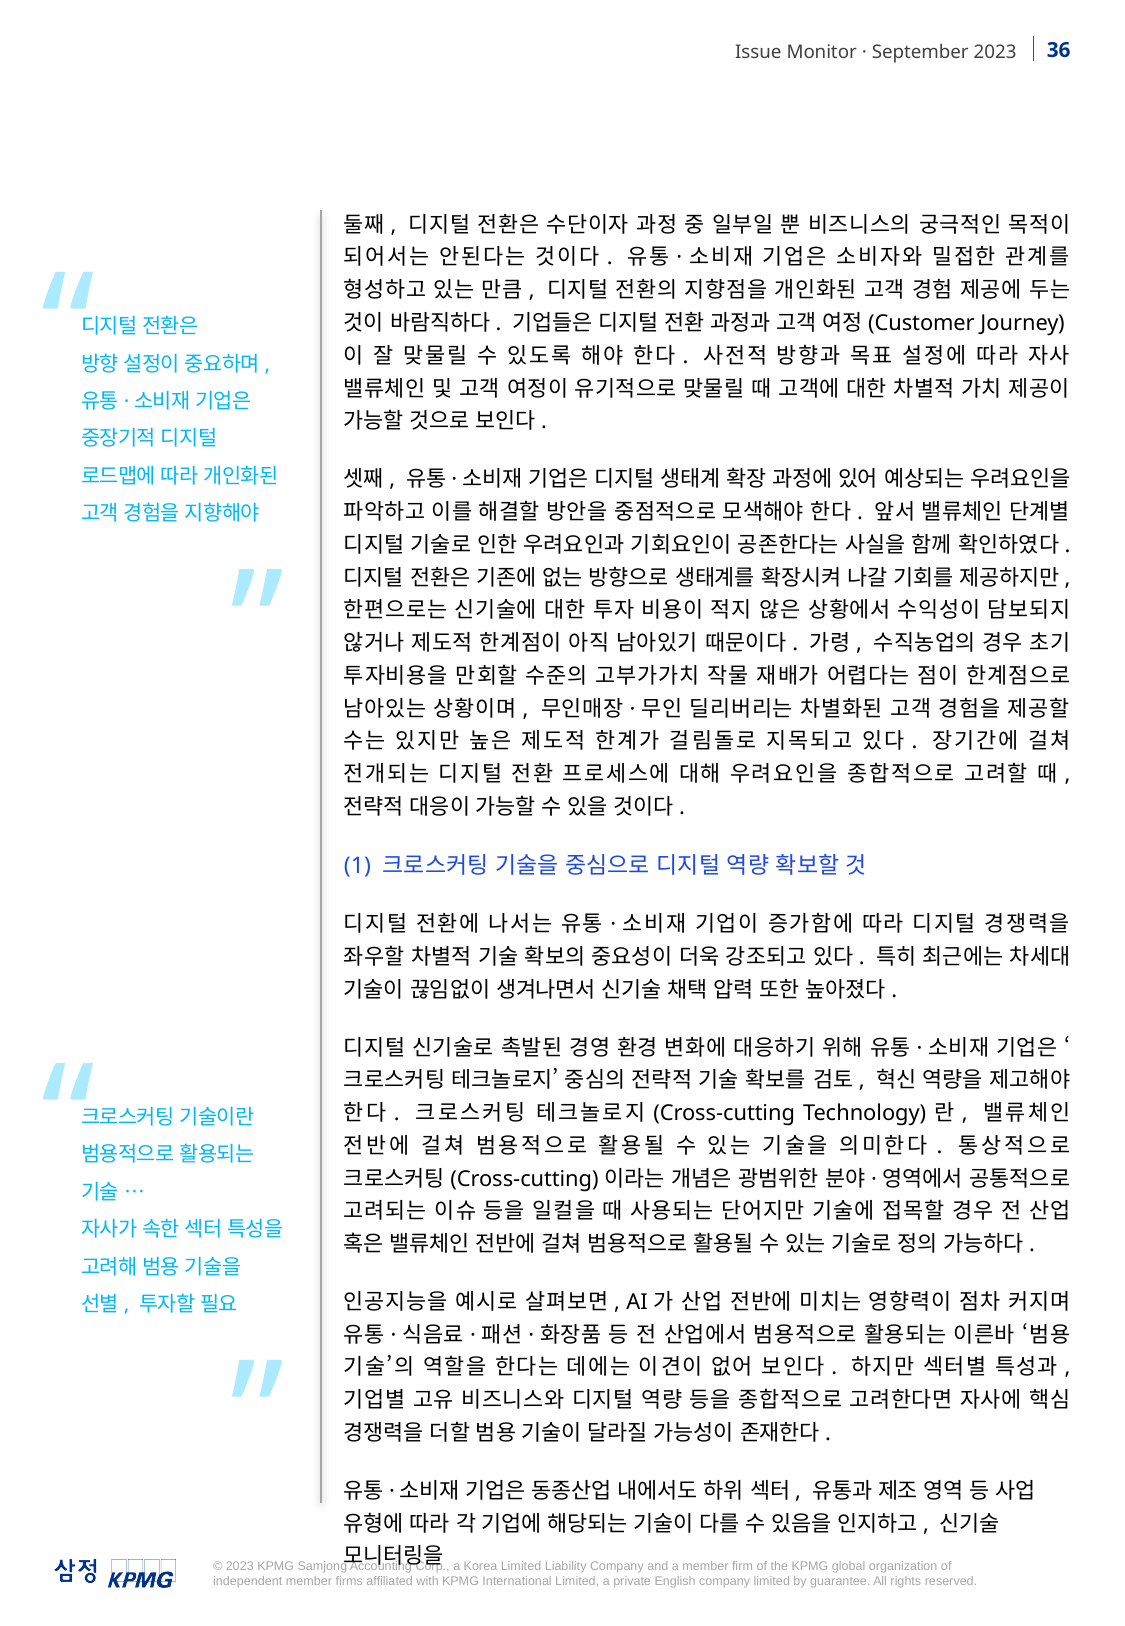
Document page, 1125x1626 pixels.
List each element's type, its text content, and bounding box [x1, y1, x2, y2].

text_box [26, 221, 303, 620]
picture [54, 1559, 176, 1588]
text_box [26, 1012, 303, 1411]
text_box 둘째, 디지털 전환은 수단이자 과정 중 일부일 뿐 비즈니스의 궁극적인 목적이 되어서는 안된다는 것이다. 유통·소비재 기업은 소비자와 밀접한 관계를 형성하고 있는 만큼, 디지털 전환의 지향점을 개인화된 고객 경험 제공에 두는 것이 바람직하다. 기업들은 디지털 전환 과정과 고객 여정(Customer Journey)이 잘 맞물릴 수 있도록 해야 한다. 사전적 방향과 목표 설정에 따라 자사 밸류체인 및 고객 여정이 유기적으로 맞물릴 때 고객에 대한 차별적 가치 제공이 가능할 것으로 보인다. 셋째, 유통·소비재 기업은 디지털 생태계 확장 과정에 있어 예상되는 우려요인을 파악하고 이를 해결할 방안을 중점적으로 모색해야 한다. 앞서 밸류체인 단계별 디지털 기술로 인한 우려요인과 기회요인이 공존한다는 사실을 함께 확인하였다. 디지털 전환은 기존에 없는 방향으로 생태계를 확장시켜 나갈 기회를 제공하지만, 한편으로는 신기술에 대한 투자 비용이 적지 않은 상황에서 수익성이 담보되지 않거나 제도적 한계점이 아직 남아있기 때문이다. 가령, 수직농업의 경우 초기 투자비용을 만회할 수준의 고부가가치 작물 재배가 어렵다는 점이 한계점으로 남아있는 상황이며, 무인매장·무인 딜리버리는 차별화된 고객 경험을 제공할 수는 있지만 높은 제도적 한계가 걸림돌로 지목되고 있다. 장기간에 걸쳐 전개되는 디지털 전환 프로세스에 대해 우려요인을 종합적으로 고려할 때, 전략적 대응이 가능할 수 있을 것이다. (1) 크로스커팅 기술을 중심으로 디지털 역량 확보할 것 디지털 전환에 나서는 유통·소비재 기업이 증가함에 따라 디지털 경쟁력을 좌우할 차별적 기술 확보의 중요성이 더욱 강조되고 있다. 특히 최근에는 차세대 기술이 끊임없이 생겨나면서 신기술 채택 압력 또한 높아졌다. 디지털 신기술로 촉발된 경영 환경 변화에 대응하기 위해 유통·소비재 기업은 ‘크로스커팅 테크놀로지’ 중심의 전략적 기술 확보를 검토, 혁신 역량을 제고해야 한다. 크로스커팅 테크놀로지(Cross-cutting Technology)란, 밸류체인 전반에 걸쳐 범용적으로 활용될 수 있는 기술을 의미한다. 통상적으로 크로스커팅(Cross-cutting)이라는 개념은 광범위한 분야·영역에서 공통적으로 고려되는 이슈 등을 일컬을 때 사용되는 단어지만 기술에 접목할 경우 전 산업 혹은 밸류체인 전반에 걸쳐 범용적으로 활용될 수 있는 기술로 정의 가능하다. 인공지능을 예시로 살펴보면, AI가 산업 전반에 미치는 영향력이 점차 커지며 유통·식음료·패션·화장품 등 전 산업에서 범용적으로 활용되는 이른바 ‘범용 기술’의 역할을 한다는 데에는 이견이 없어 보인다. 하지만 섹터별 특성과, 기업별 고유 비즈니스와 디지털 역량 등을 종합적으로 고려한다면 자사에 핵심 경쟁력을 더할 범용 기술이 달라질 가능성이 존재한다. 유통·소비재 기업은 동종산업 내에서도 하위 섹터, 유통과 제조 영역 등 사업 유형에 따라 각 기업에 해당되는 기술이 다를 수 있음을 인지하고, 신기술 모니터링을 [343, 203, 1071, 1516]
